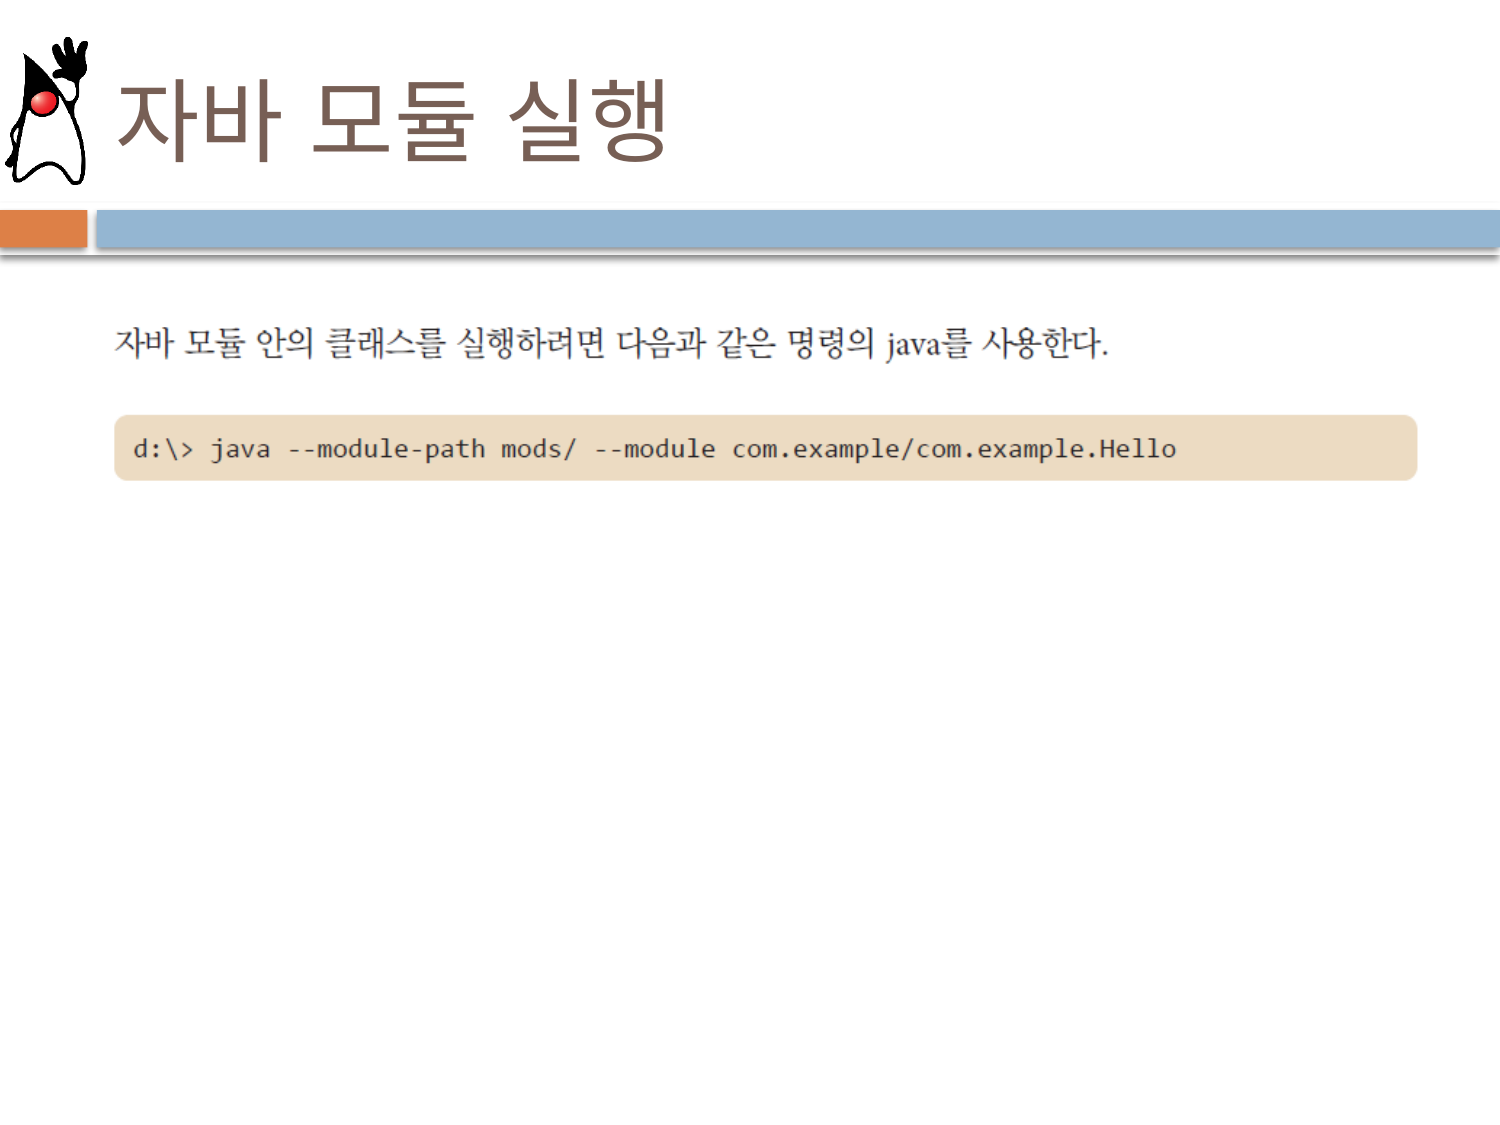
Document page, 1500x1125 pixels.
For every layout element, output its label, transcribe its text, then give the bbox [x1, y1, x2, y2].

title 자바 모듈 실행 [100, 37, 1438, 200]
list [100, 307, 1439, 497]
picture [5, 37, 88, 185]
